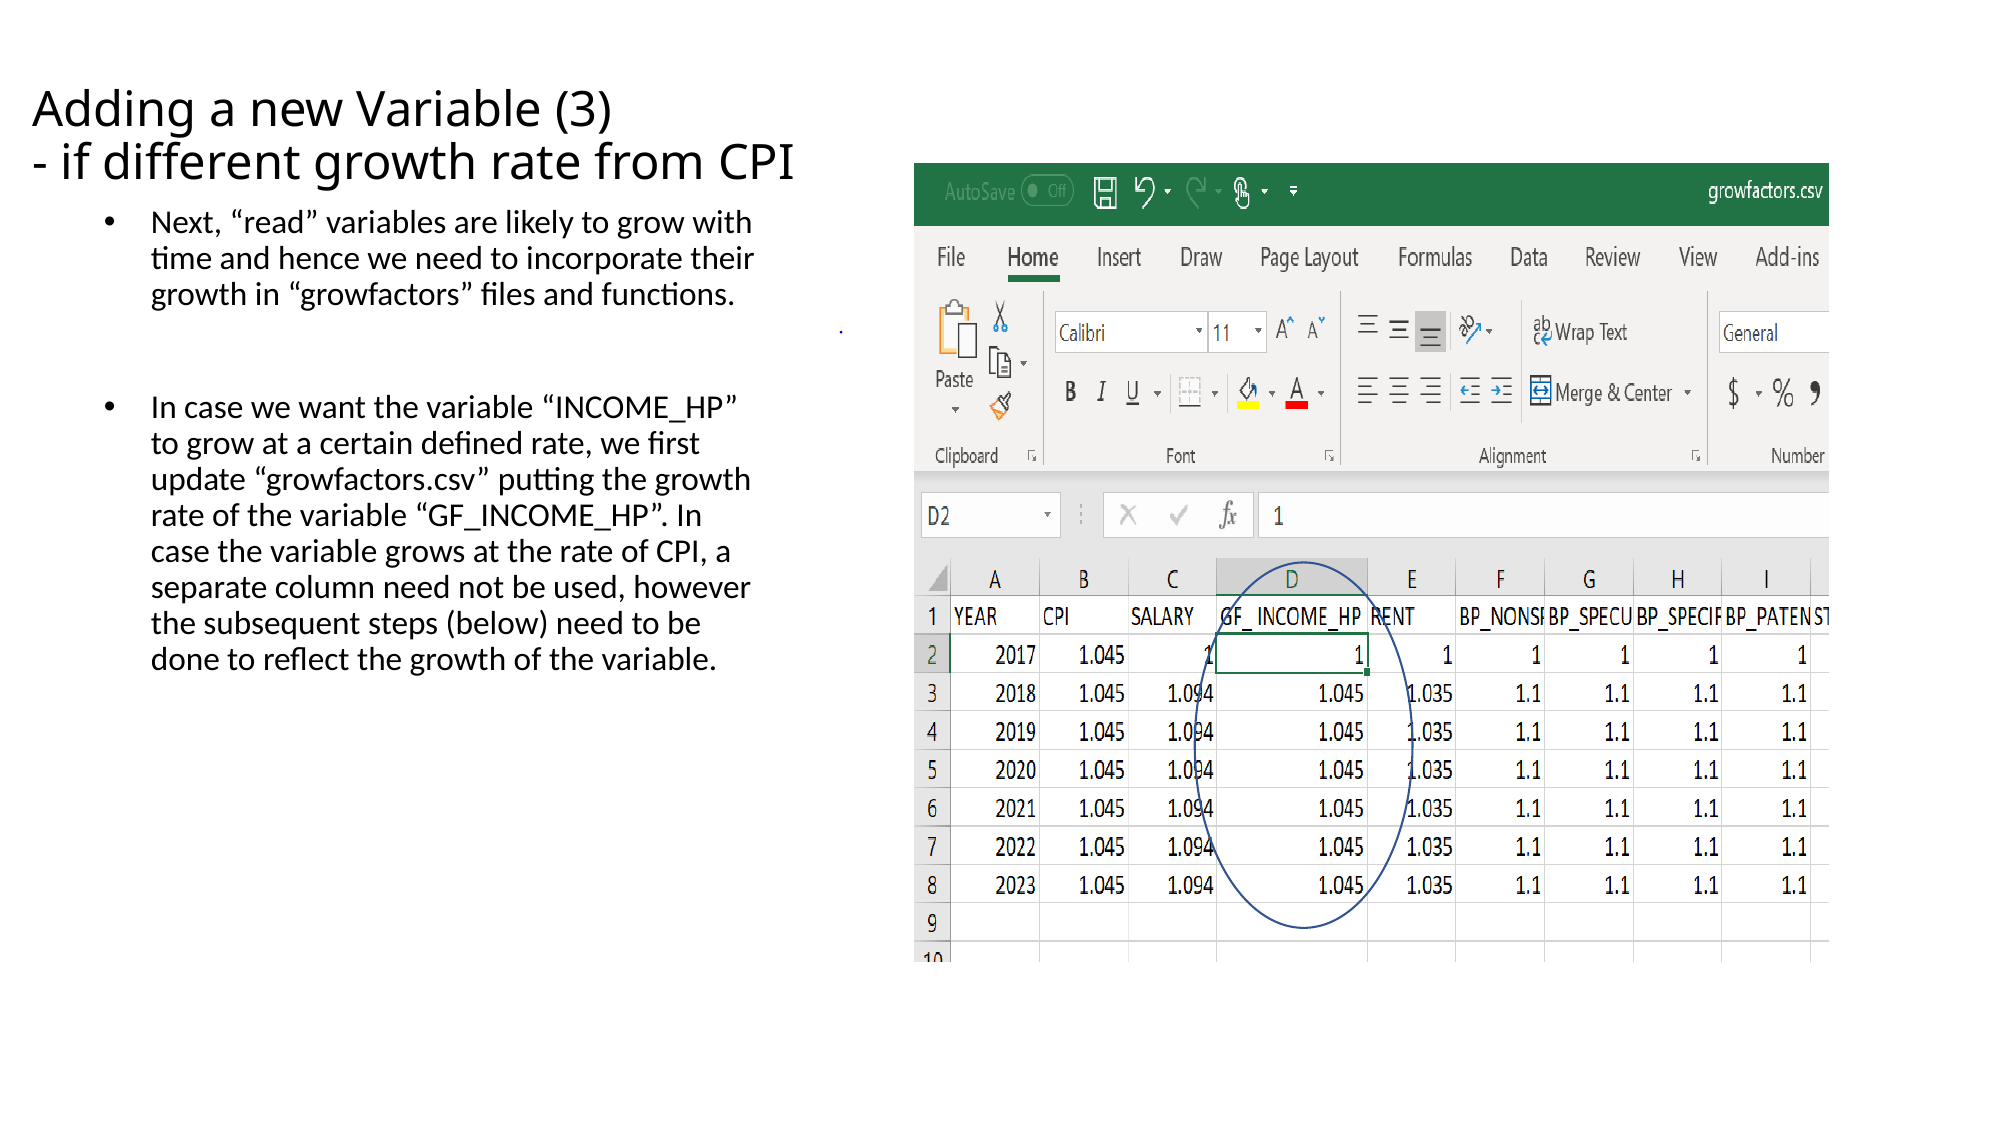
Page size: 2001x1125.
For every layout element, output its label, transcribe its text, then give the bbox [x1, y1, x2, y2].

picture [839, 163, 1829, 962]
list Next, “read” variables are likely to grow with time and hence we need to incorporate their growth in “growfactors” files and functions. In case we want the variable “INCOME_HP” to grow at a certain defined rate, we first update “growfactors.csv” putting the growth rate of the variable “GF_INCOME_HP”. In case the variable grows at the rate of CPI, a separate column need not be used, however the subsequent steps (below) need to be done to reflect the growth of the variable. [88, 197, 783, 963]
title Adding a new Variable (3) - if different growth rate from CPI [17, 75, 867, 198]
